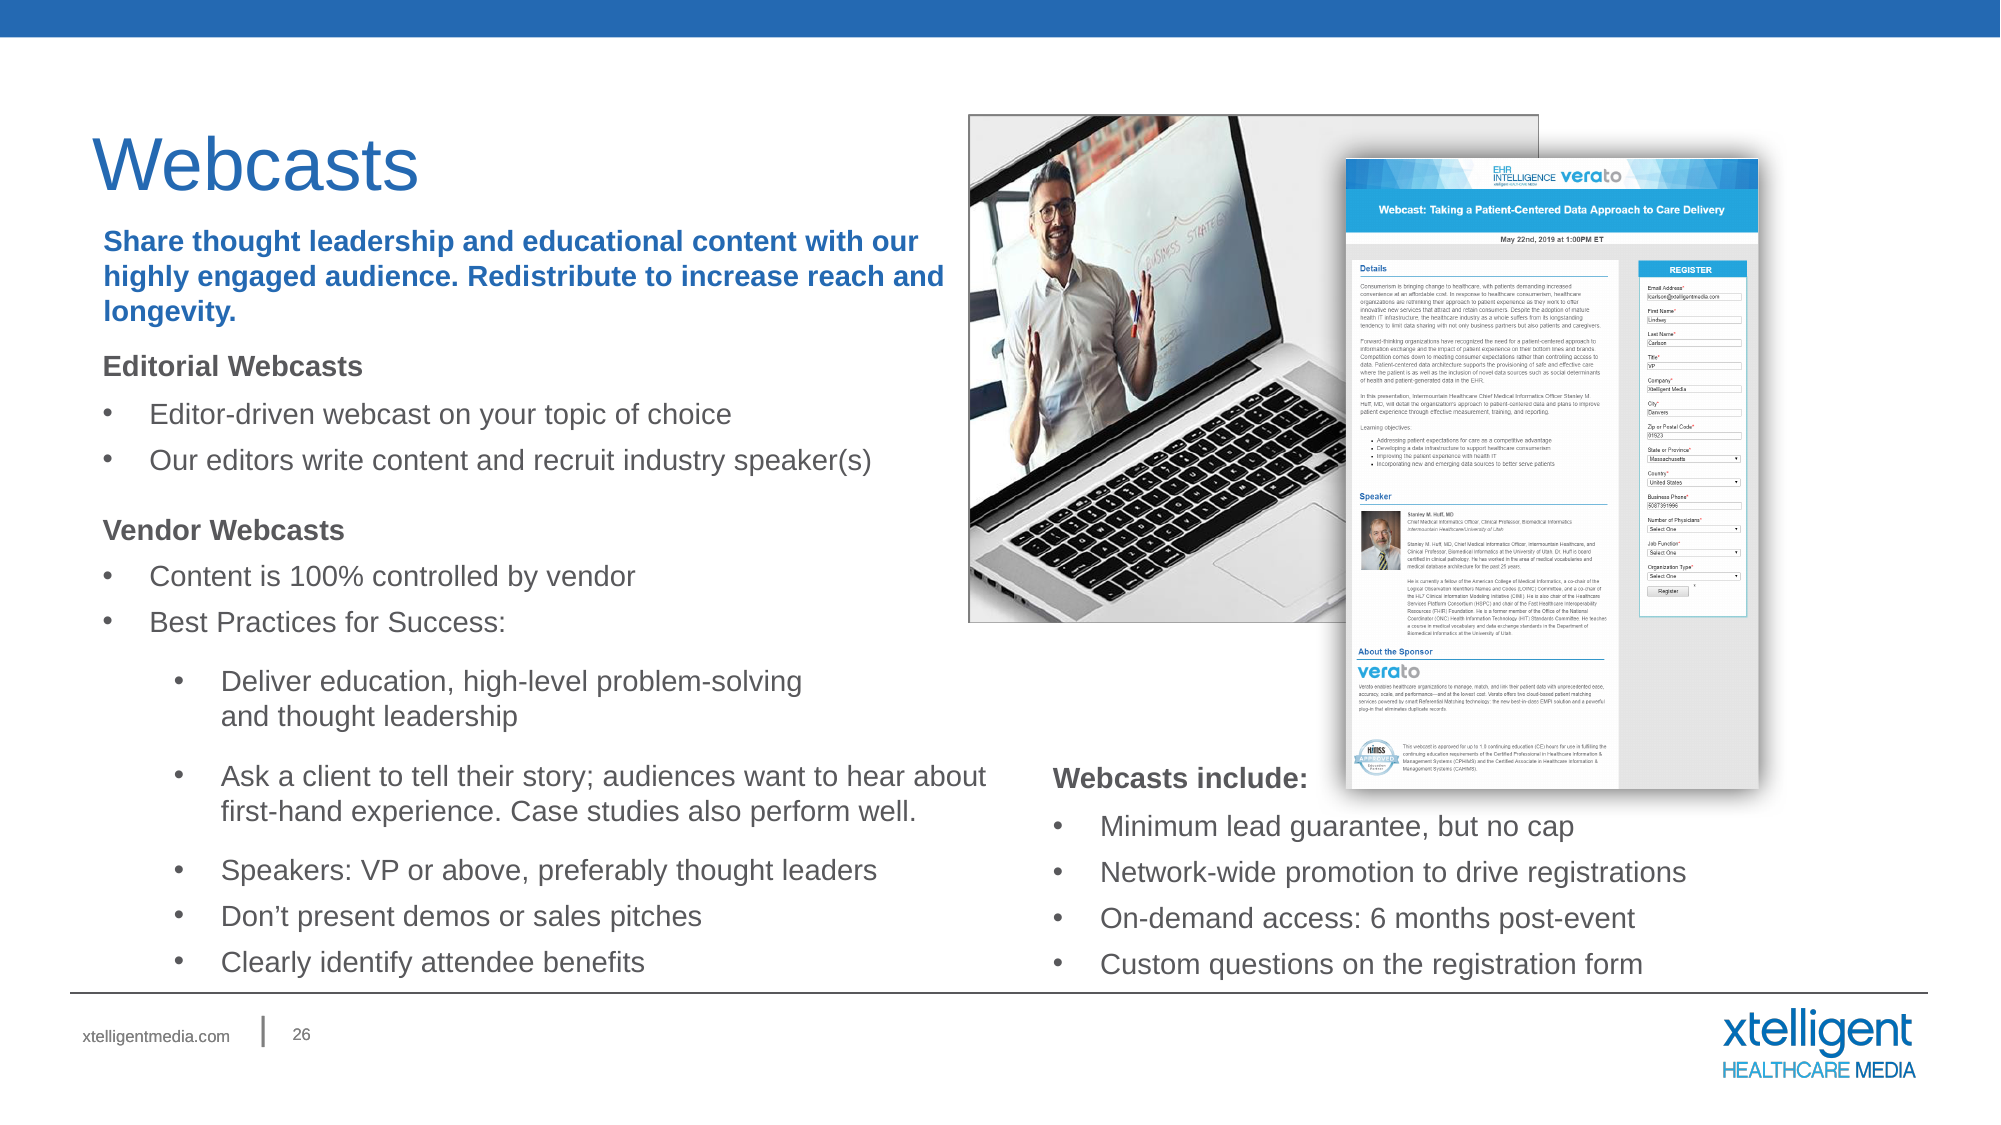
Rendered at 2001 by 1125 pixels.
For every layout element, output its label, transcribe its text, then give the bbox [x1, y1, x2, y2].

title Webcasts [90, 15, 1814, 206]
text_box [968, 112, 1539, 623]
picture [1723, 1008, 1916, 1078]
text_box Webcasts include: Minimum lead guarantee, but no cap Network-wide promotion to drive registrations On-demand access: 6 months post-event Custom questions on the registration form [991, 752, 1759, 1023]
text_box Editorial Webcasts Editor-driven webcast on your topic of choice Our editors write content and recruit industry speaker(s) Vendor Webcasts Content is 100% controlled by vendor Best Practices for Success: Deliver education, high-level problem-solving and thought leadership Ask a client to tell their story; audiences want to hear about first-hand experience. Case studies also perform well. Speakers: VP or above, preferably thought leaders Don’t present demos or sales pitches Clearly identify attendee benefits [45, 345, 1009, 1014]
text_box Share thought leadership and educational content with our highly engaged audience. Redistribute to increase reach and longevity. [101, 220, 950, 363]
picture [1345, 158, 1759, 789]
